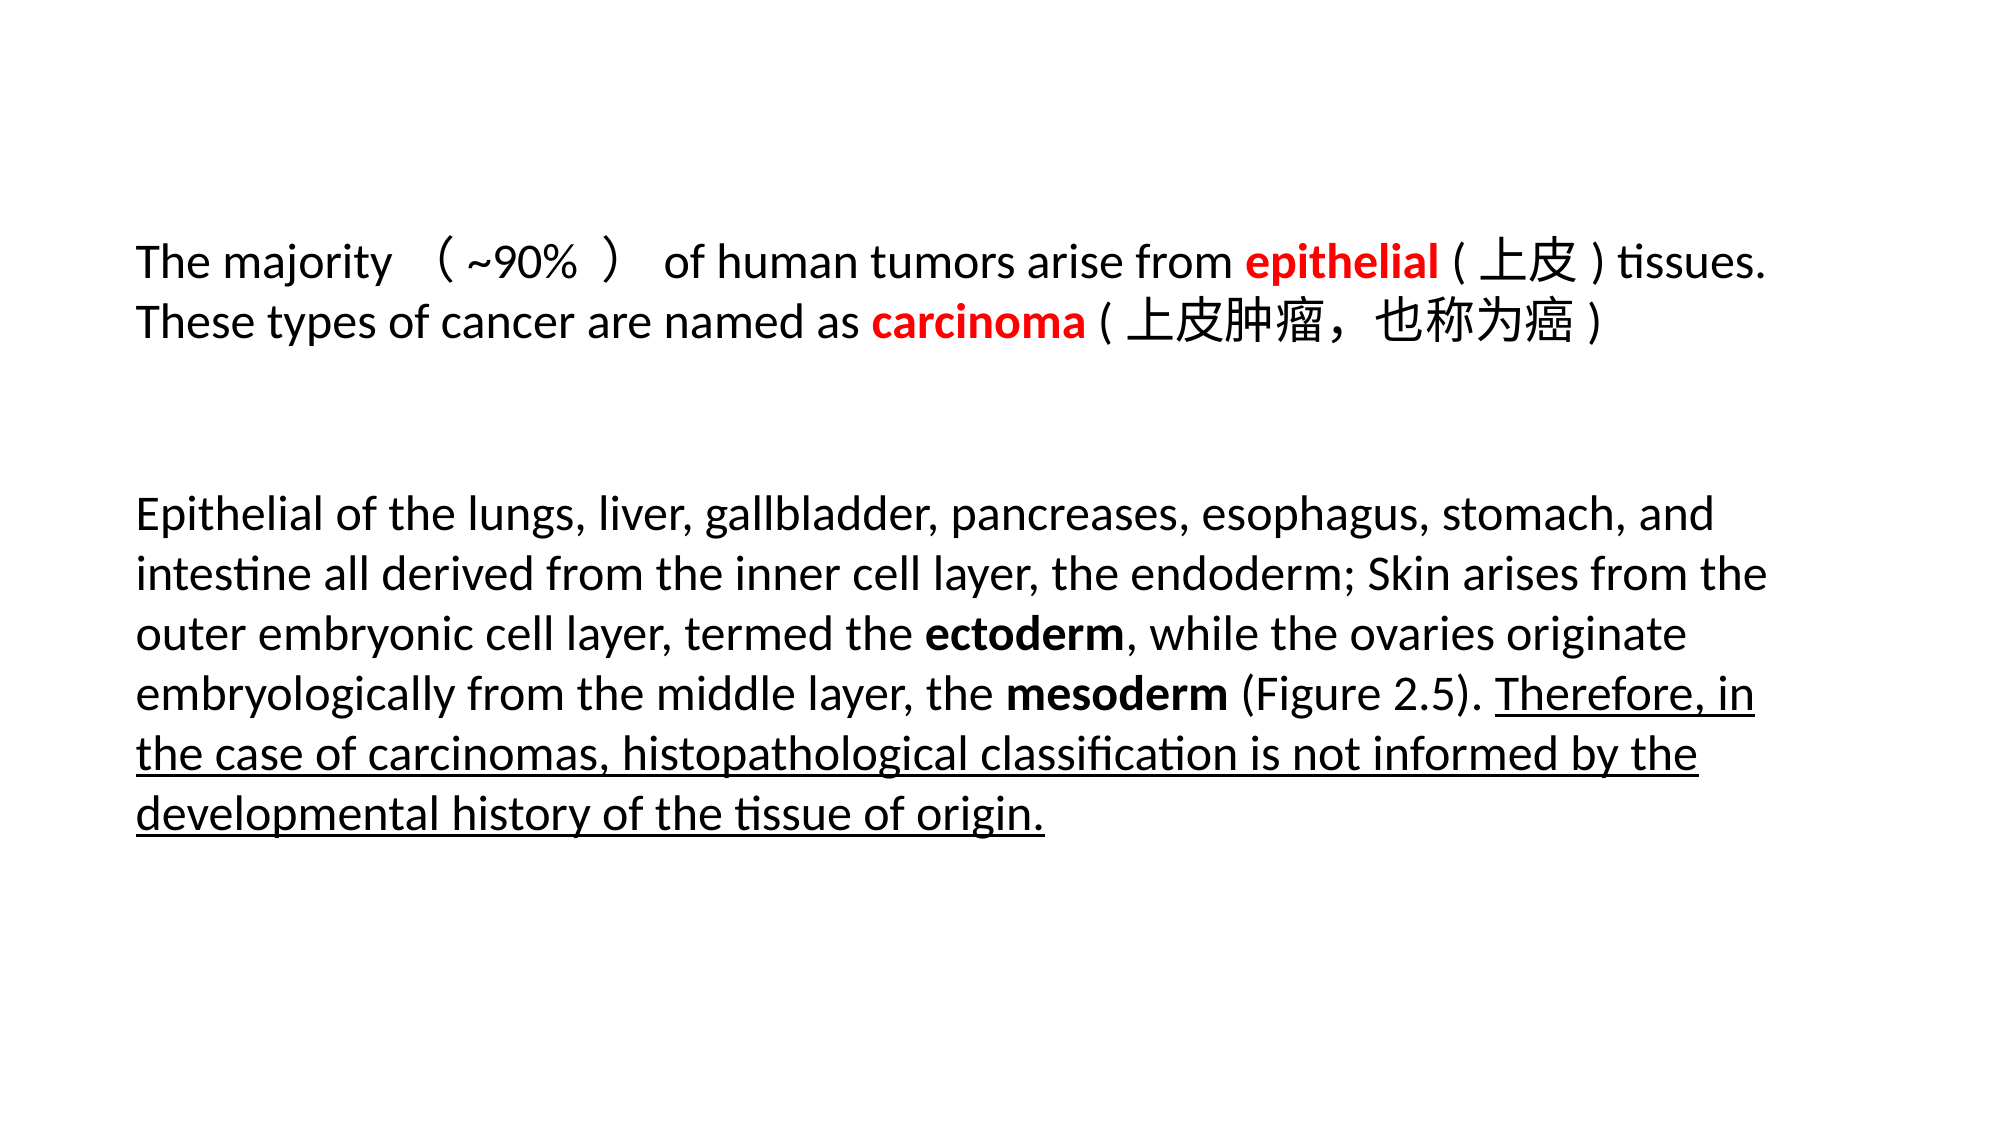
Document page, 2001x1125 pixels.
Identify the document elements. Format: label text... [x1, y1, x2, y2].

text_box The majority（~90% ）of human tumors arise from epithelial (上皮) tissues. These types of cancer are named as carcinoma (上皮肿瘤，也称为癌) [120, 221, 1848, 416]
text_box Epithelial of the lungs, liver, gallbladder, pancreases, esophagus, stomach, and intestine all derived from the inner cell layer, the endoderm; Skin arises from the outer embryonic cell layer, termed the ectoderm, while the ovaries originate embryologically from the middle layer, the mesoderm (Figure 2.5). Therefore, in the case of carcinomas, histopathological classification is not informed by the developmental history of the tissue of origin. [120, 472, 1848, 848]
